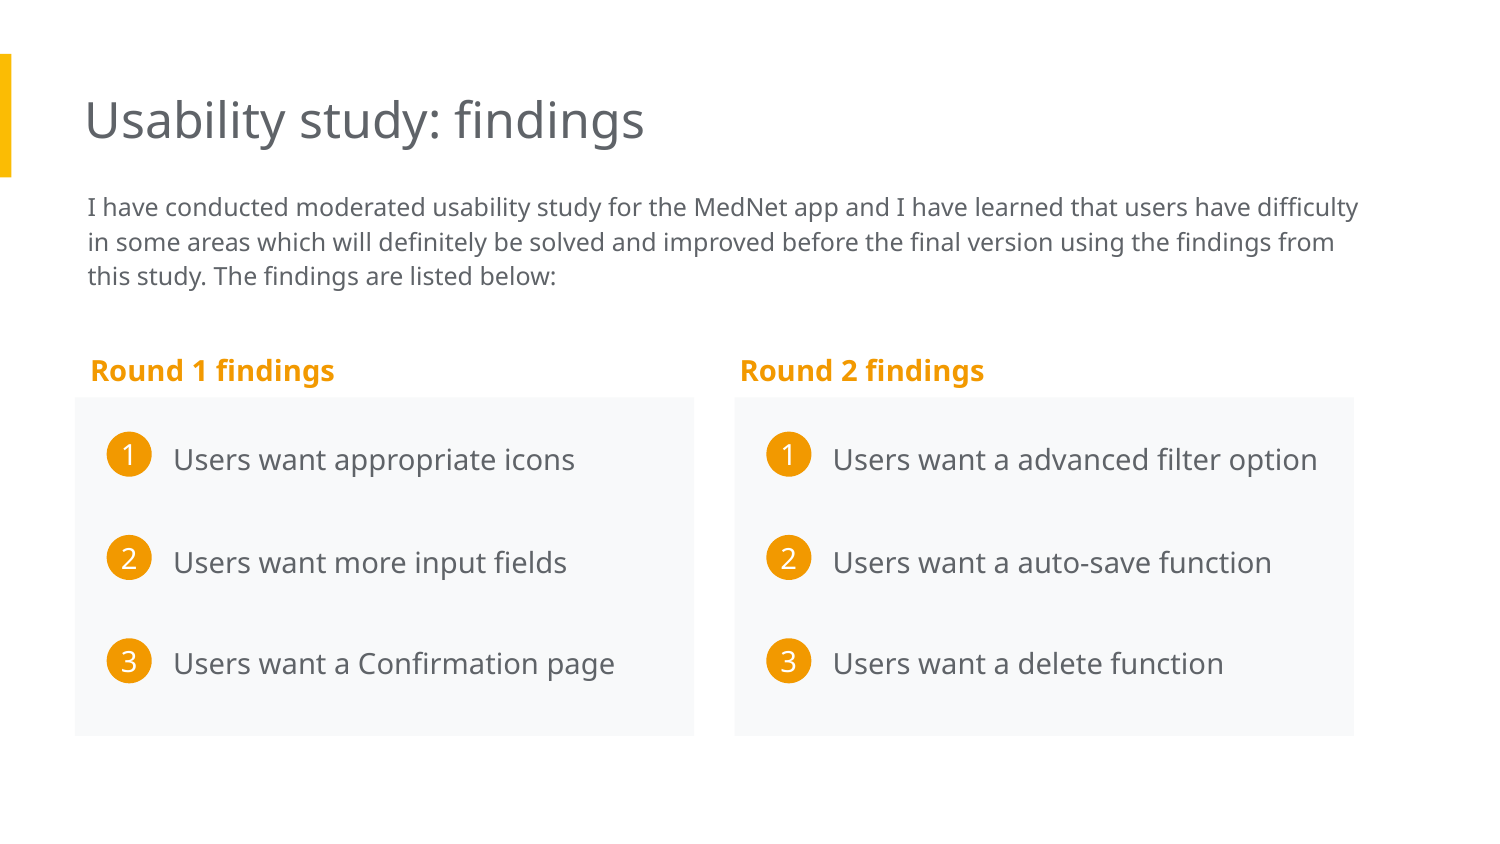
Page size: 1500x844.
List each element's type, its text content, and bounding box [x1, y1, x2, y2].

text_box [74, 397, 695, 736]
text_box 1 [766, 431, 812, 477]
text_box Users want more input fields [158, 524, 706, 595]
text_box 2 [766, 534, 812, 580]
text_box Users want a advanced filter option [817, 421, 1365, 492]
text_box Users want a auto-save function [817, 524, 1365, 595]
text_box Users want appropriate icons [158, 421, 706, 492]
text_box Round 2 findings [724, 331, 1272, 402]
text_box 2 [106, 534, 152, 580]
text_box 1 [106, 431, 152, 477]
text_box Users want a delete function [817, 625, 1365, 696]
text_box Users want a Confirmation page [158, 625, 706, 696]
text_box [734, 397, 1354, 736]
text_box Round 1 findings [74, 331, 623, 397]
text_box Usability study: findings [84, 73, 1095, 164]
text_box 3 [106, 638, 152, 684]
text_box 3 [766, 638, 812, 684]
text_box I have conducted moderated usability study for the MedNet app and I have learned that users have difficulty in some areas which will definitely be solved and improved before the final version using the findings from this study. The findings are listed below: [87, 172, 1379, 306]
